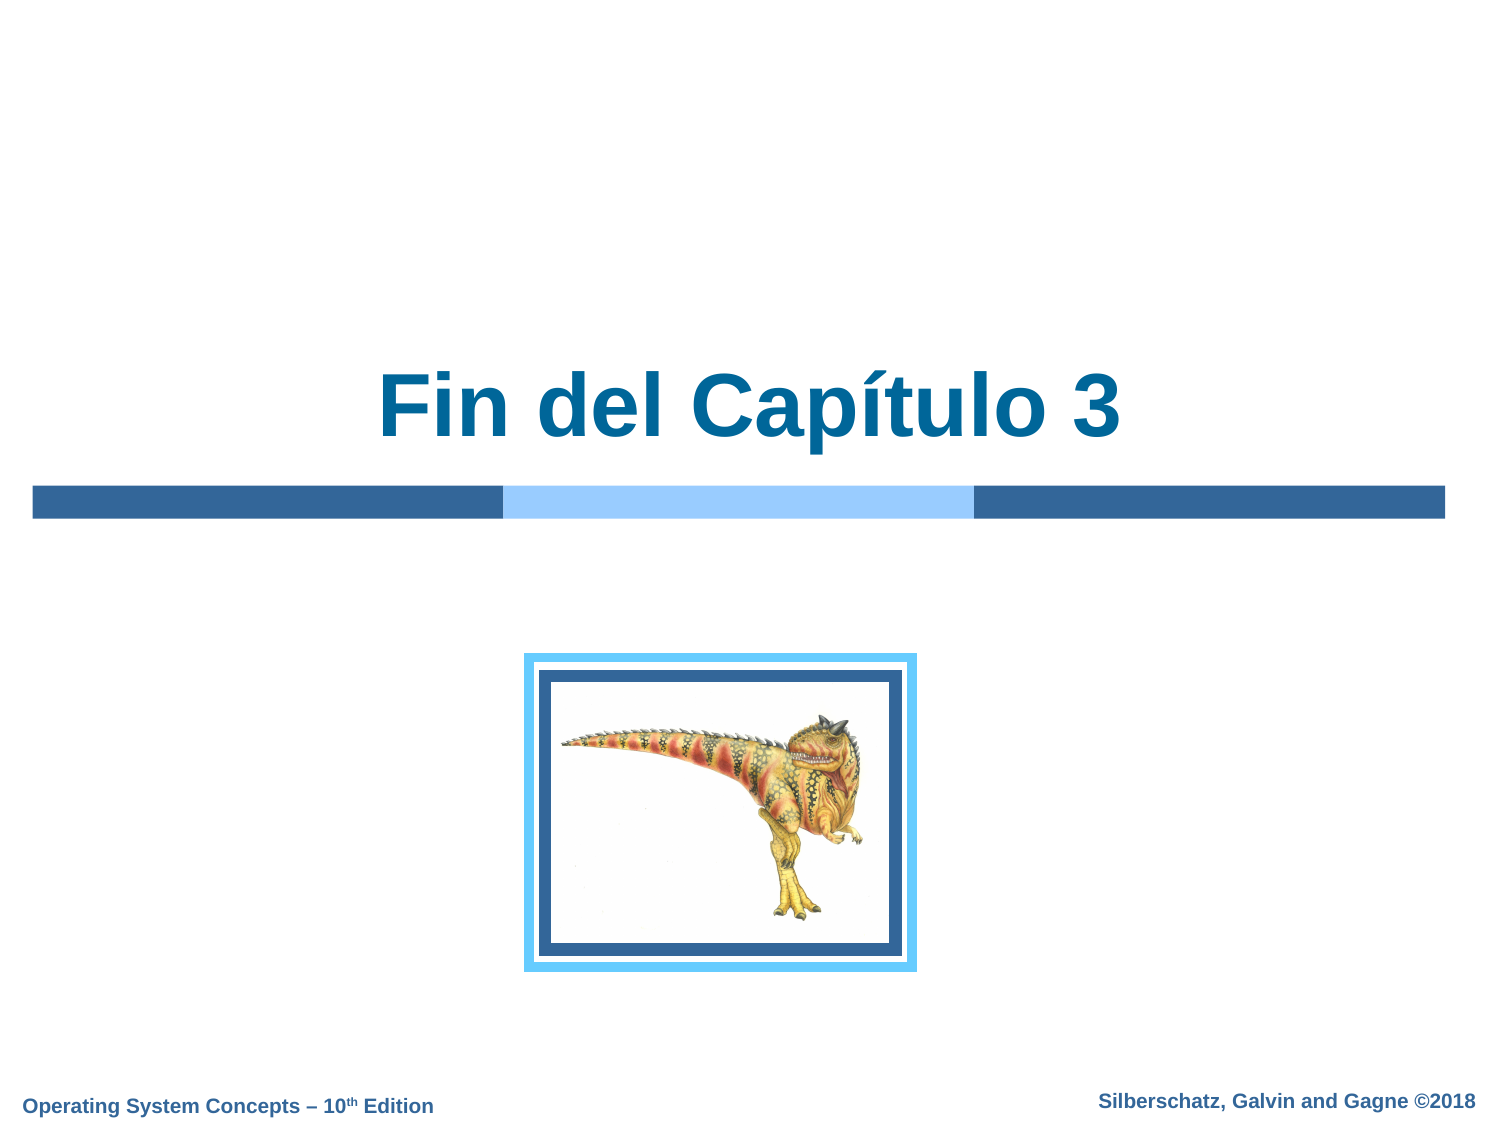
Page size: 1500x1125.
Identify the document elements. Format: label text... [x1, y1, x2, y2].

picture [551, 682, 889, 943]
title Fin del Capítulo 3 [112, 112, 1388, 462]
